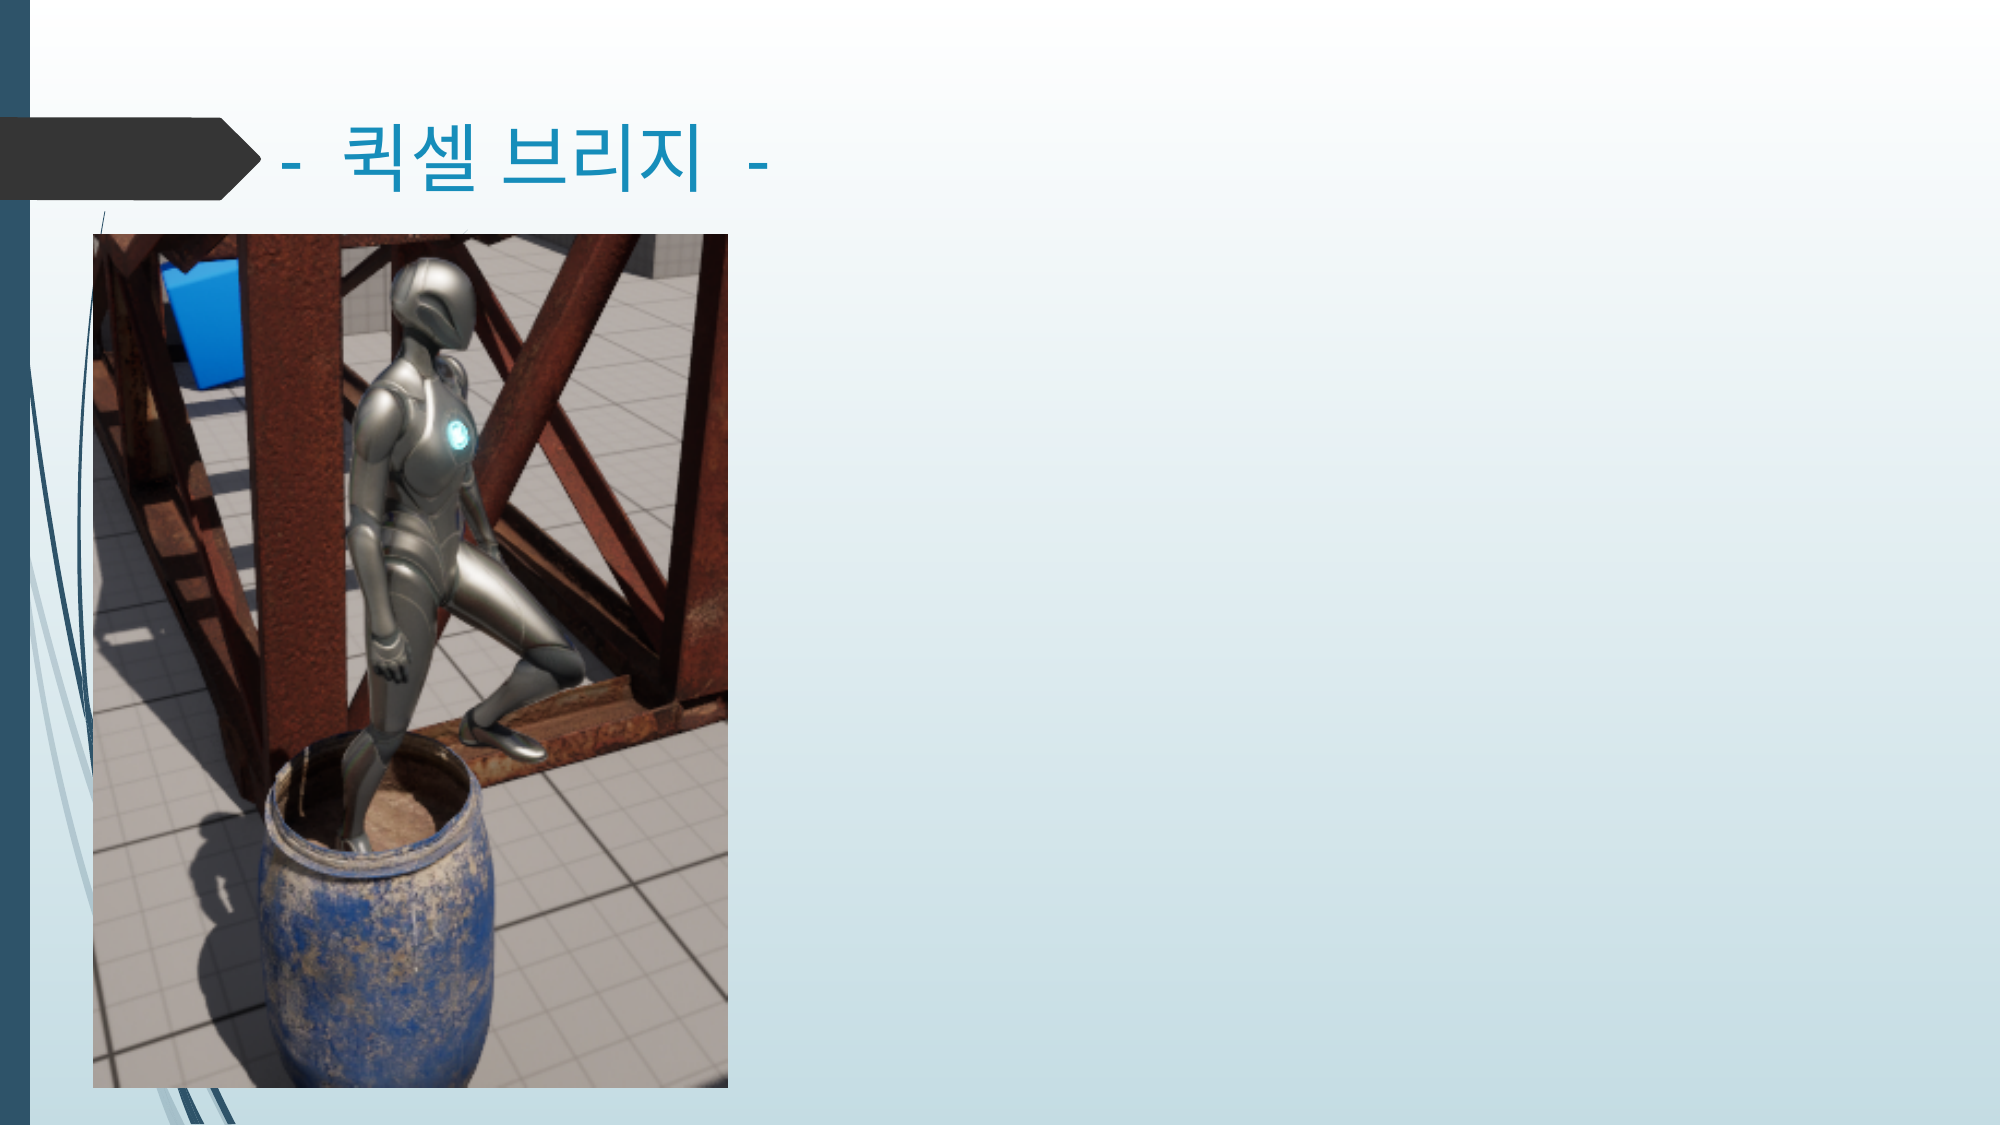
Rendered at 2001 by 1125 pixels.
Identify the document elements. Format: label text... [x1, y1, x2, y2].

picture [92, 234, 728, 1088]
title - 퀵셀 브리지 - [264, 103, 1035, 212]
